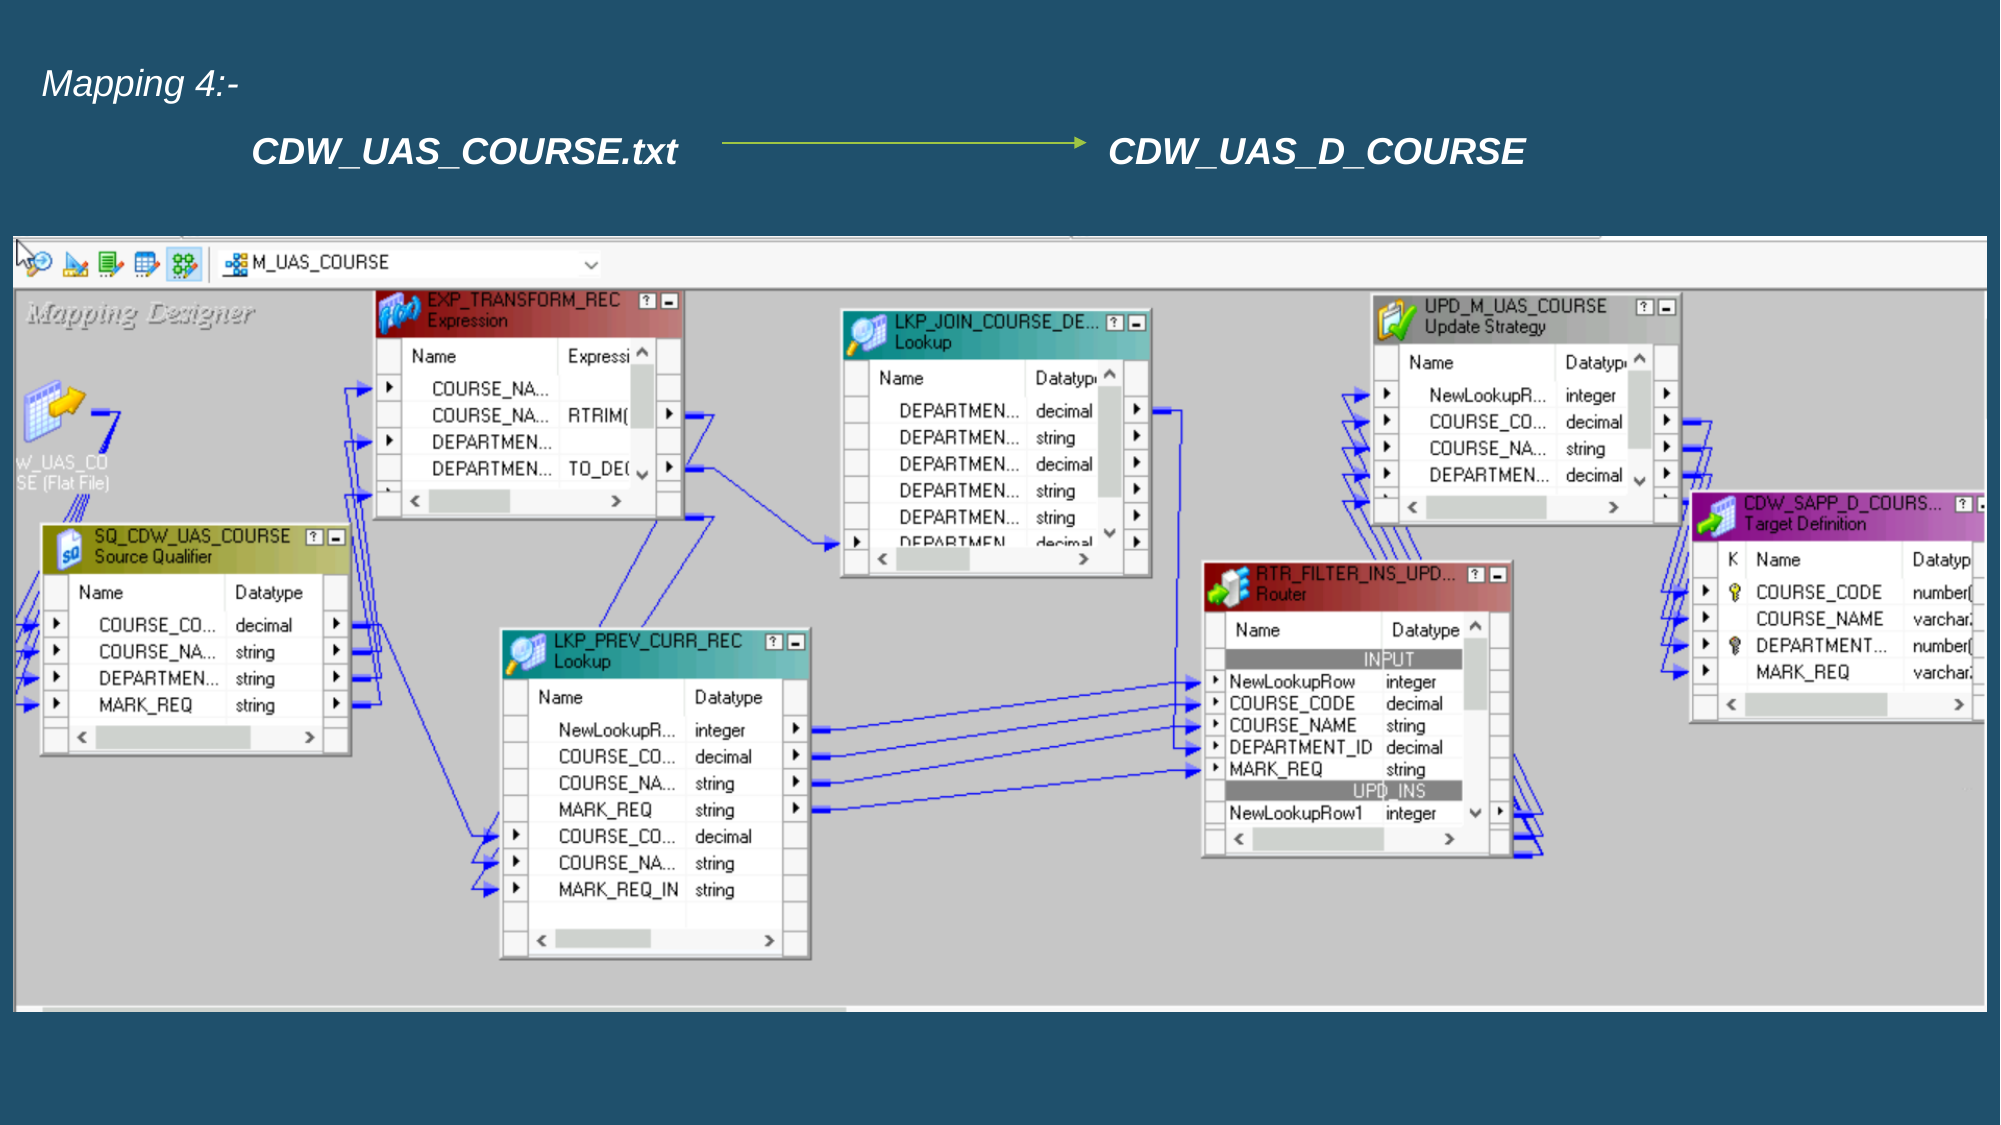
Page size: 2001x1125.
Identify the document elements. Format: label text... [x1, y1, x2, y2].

text_box Mapping 4:- CDW_UAS_COURSE.txt CDW_UAS_D_COURSE [26, 29, 1853, 179]
picture [12, 236, 1987, 1013]
